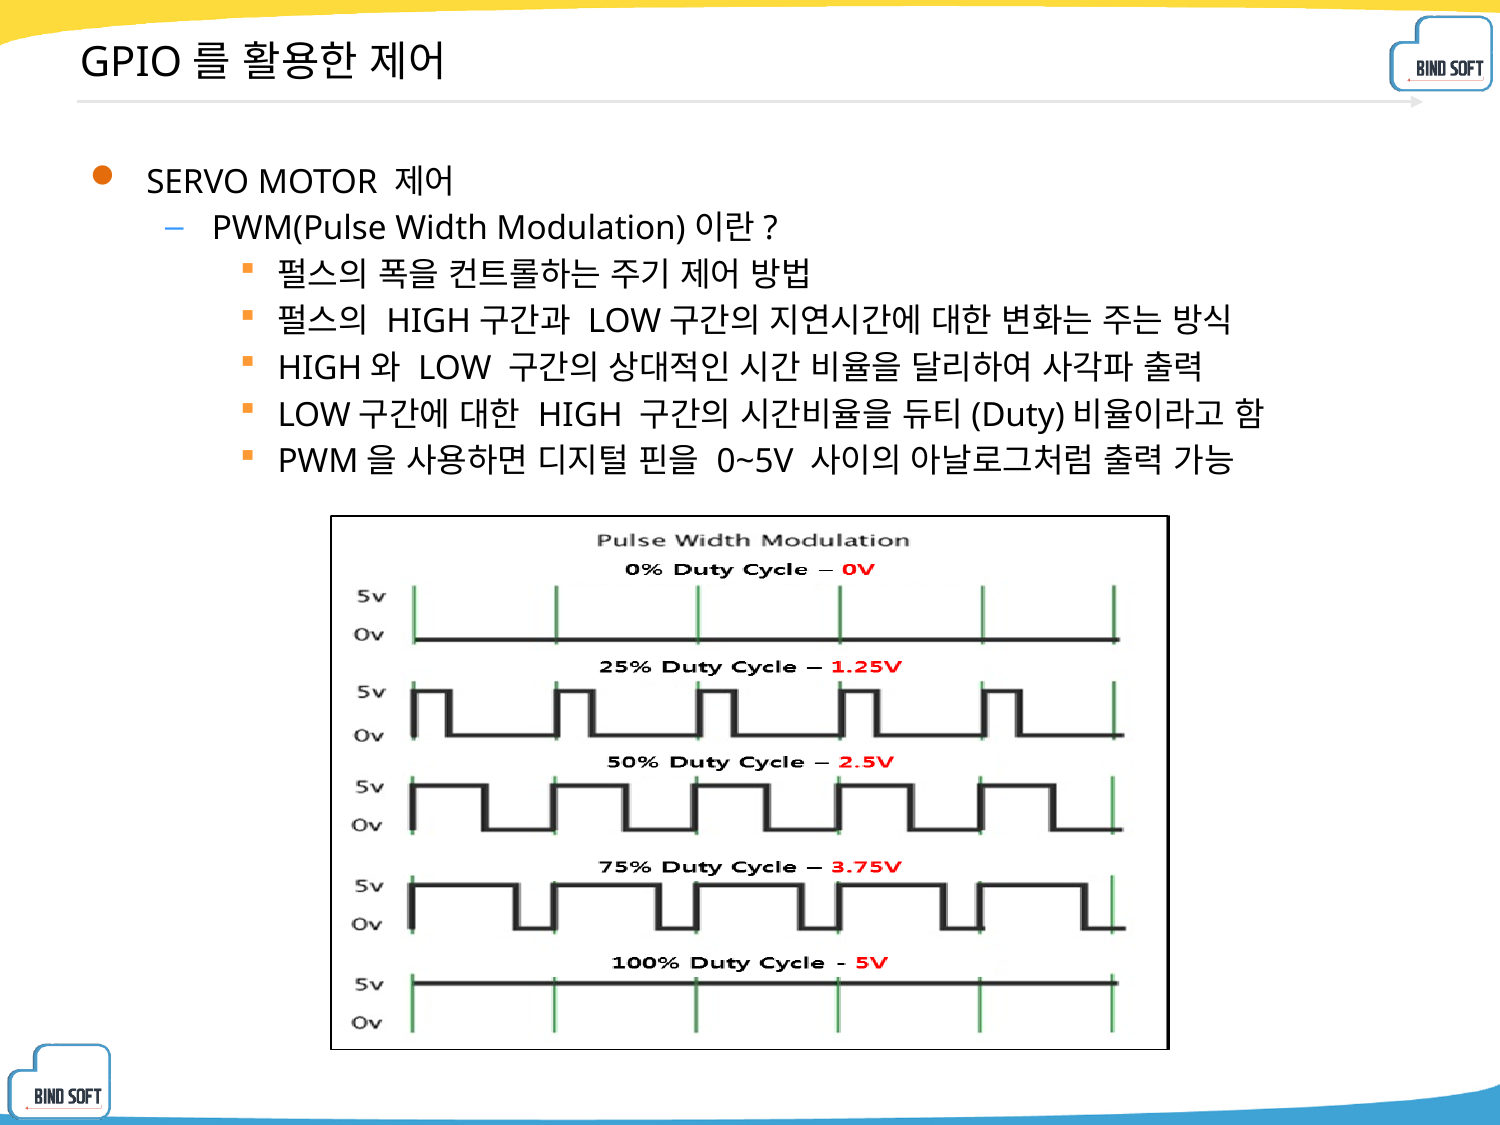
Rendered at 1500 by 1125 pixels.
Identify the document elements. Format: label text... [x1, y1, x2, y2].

list SERVO MOTOR 제어 PWM(Pulse Width Modulation)이란? 펄스의 폭을 컨트롤하는 주기 제어 방법 펄스의 HIGH구간과 LOW구간의 지연시간에 대한 변화는 주는 방식 HIGH와 LOW 구간의 상대적인 시간 비율을 달리하여 사각파 출력 LOW구간에 대한 HIGH 구간의 시간비율을 듀티(Duty)비율이라고 함 PWM을 사용하면 디지털 핀을 0~5V 사이의 아날로그처럼 출력 가능 [75, 152, 1425, 1055]
picture [0, 0, 1500, 96]
picture [330, 514, 1170, 1050]
picture [0, 1003, 1500, 1125]
title GPIO를 활용한 제어 [64, 11, 1436, 108]
